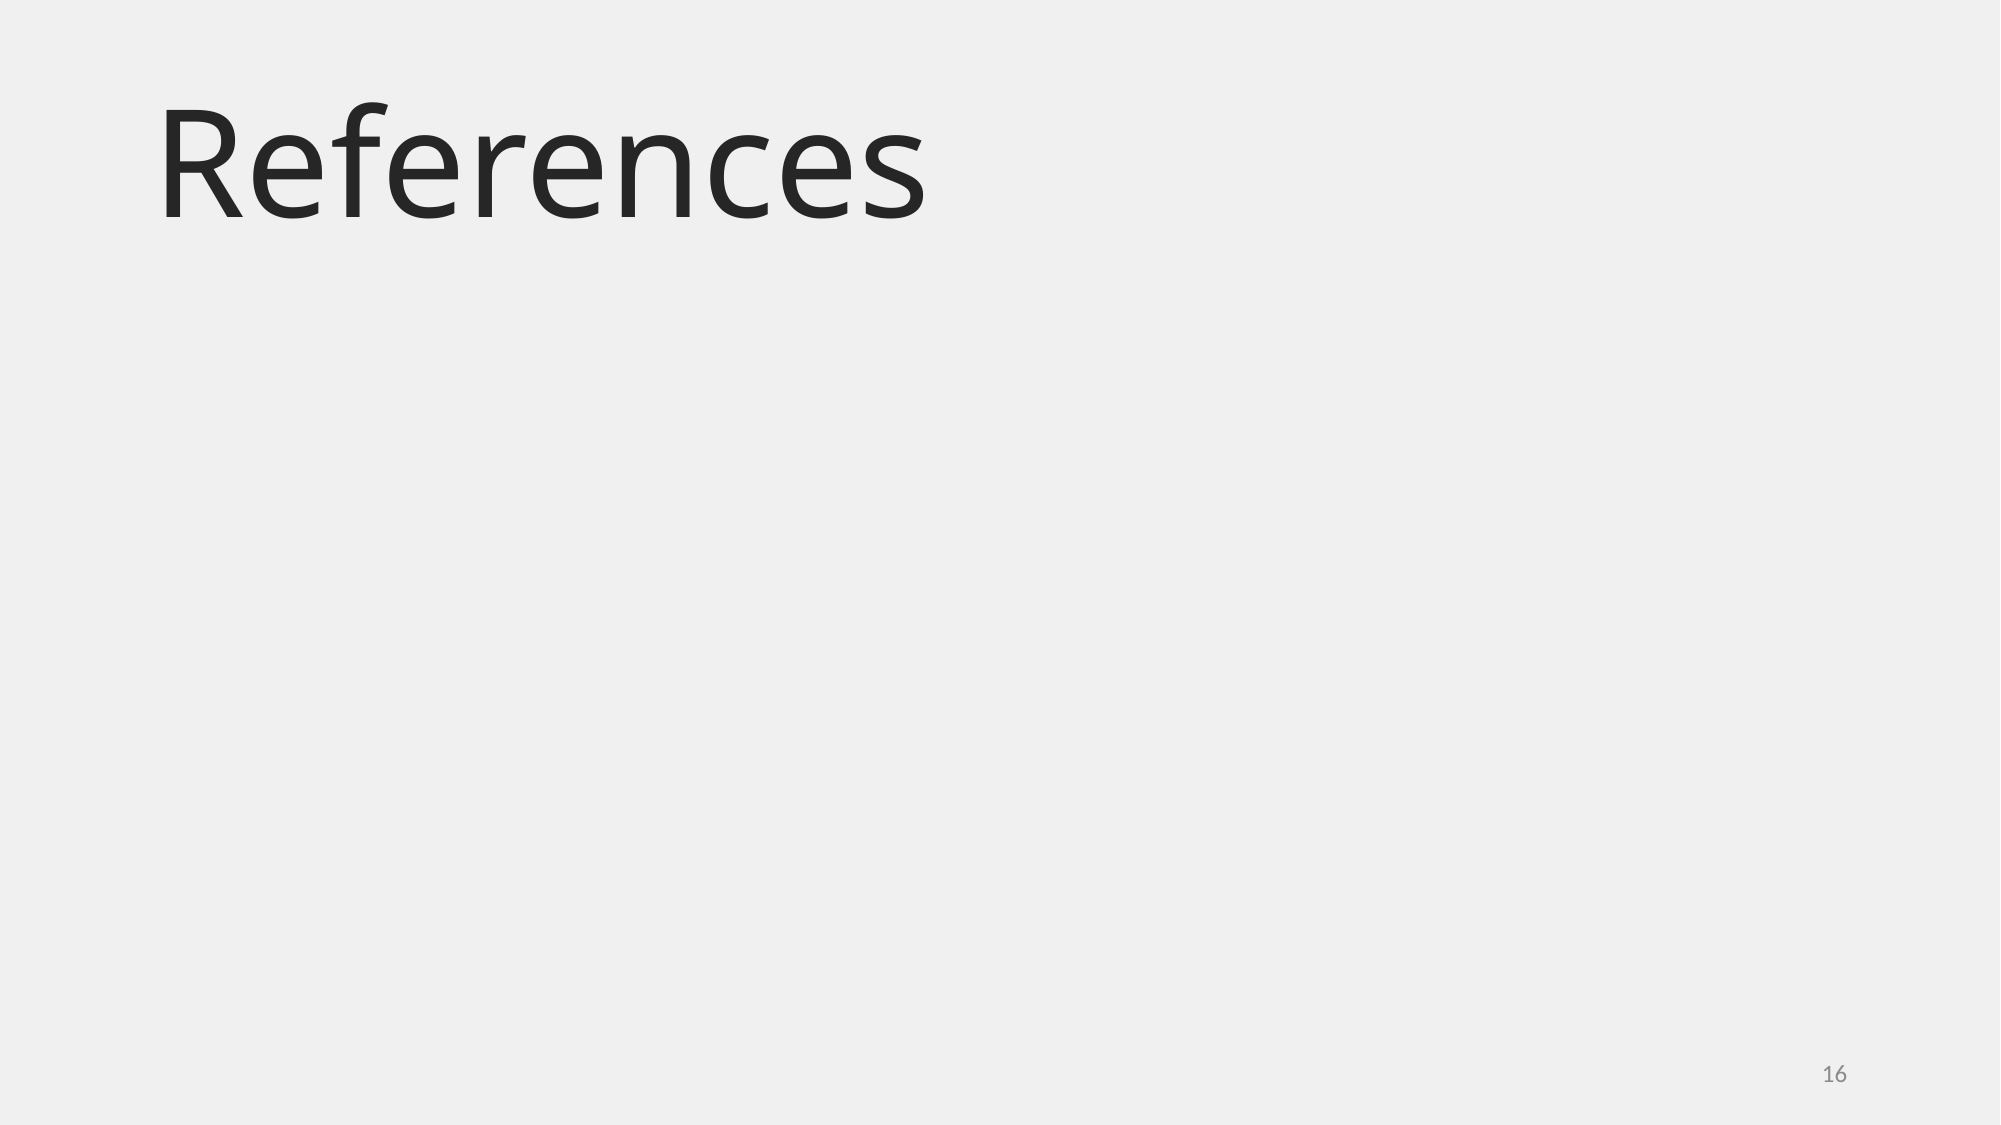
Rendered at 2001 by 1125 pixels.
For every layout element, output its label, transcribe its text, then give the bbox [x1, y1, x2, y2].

slide_number 16 [1412, 1042, 1863, 1103]
title References [137, 59, 1863, 278]
